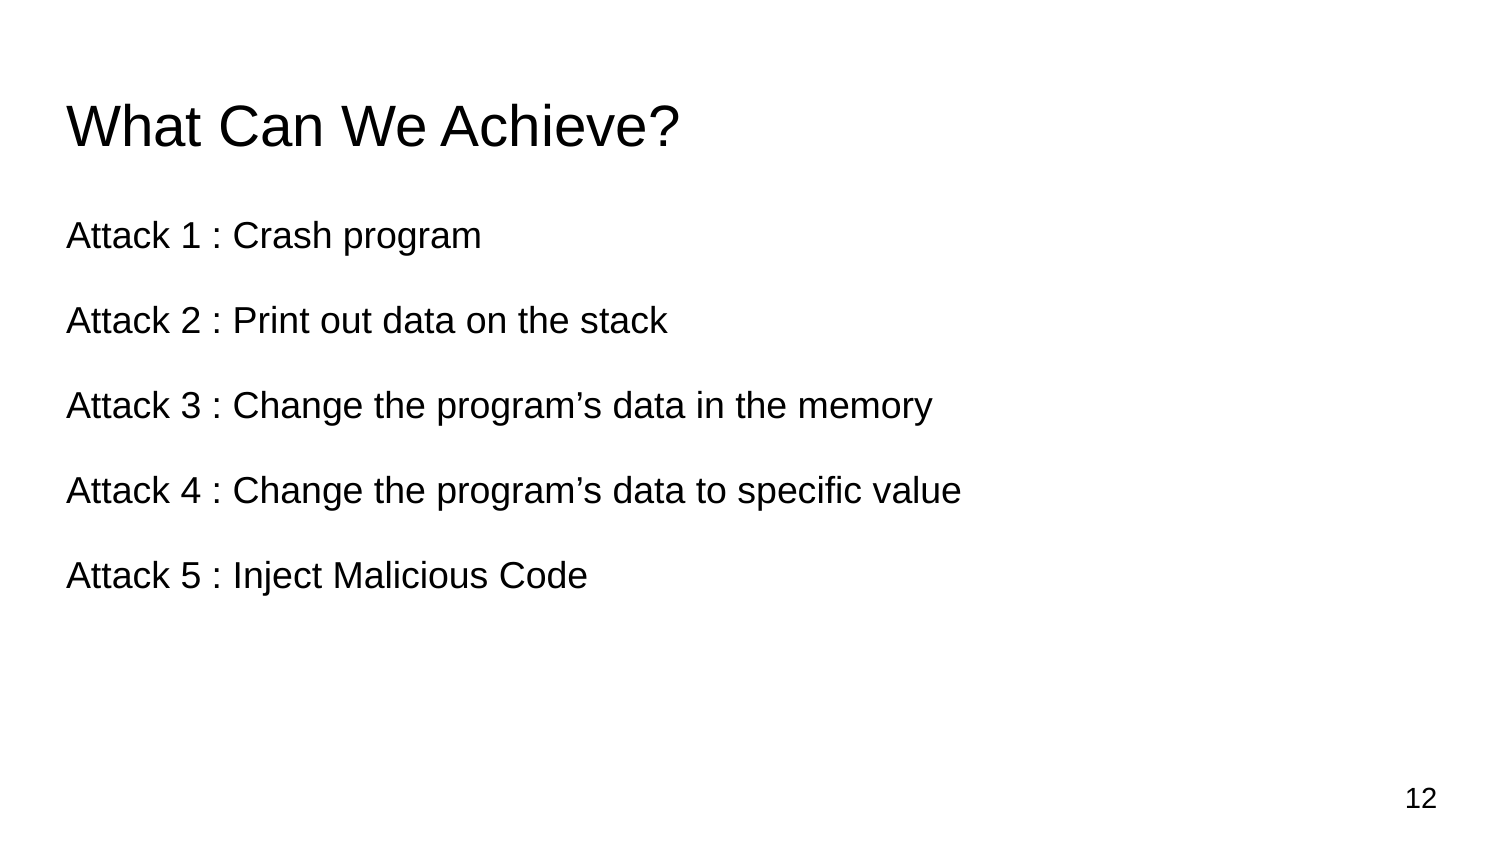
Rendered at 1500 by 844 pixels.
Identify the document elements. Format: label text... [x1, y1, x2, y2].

slide_number 12 [1389, 764, 1480, 830]
title What Can We Achieve? [51, 72, 1449, 167]
list Attack 1 : Crash program Attack 2 : Print out data on the stack Attack 3 : Change the program’s data in the memory Attack 4 : Change the program’s data to specific value Attack 5 : Inject Malicious Code [51, 189, 1449, 750]
